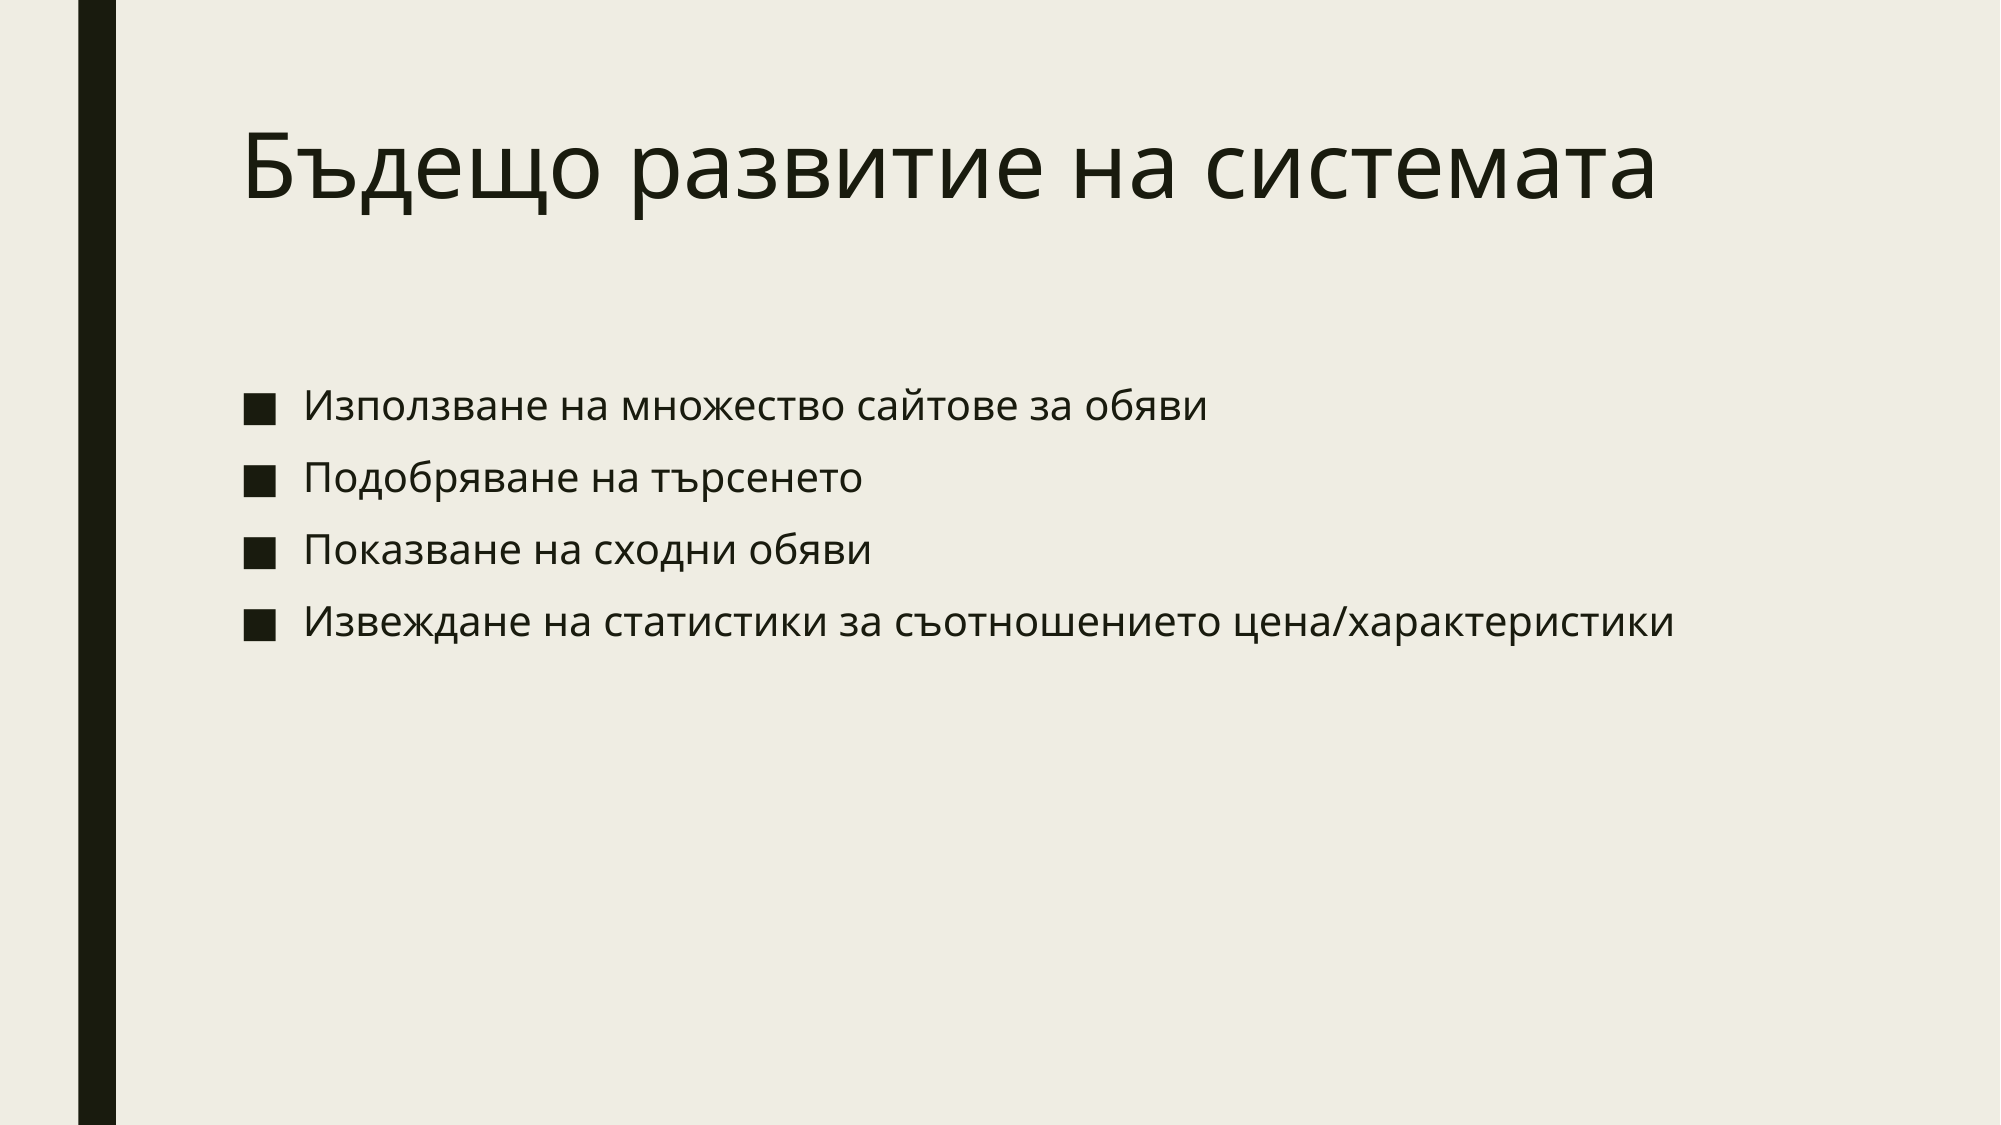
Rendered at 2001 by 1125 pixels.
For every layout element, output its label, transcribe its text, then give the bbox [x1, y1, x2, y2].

list Използване на множество сайтове за обяви Подобряване на търсенето Показване на сходни обяви Извеждане на статистики за съотношението цена/характеристики [225, 375, 1800, 963]
title Бъдещо развитие на системата [225, 112, 1800, 357]
